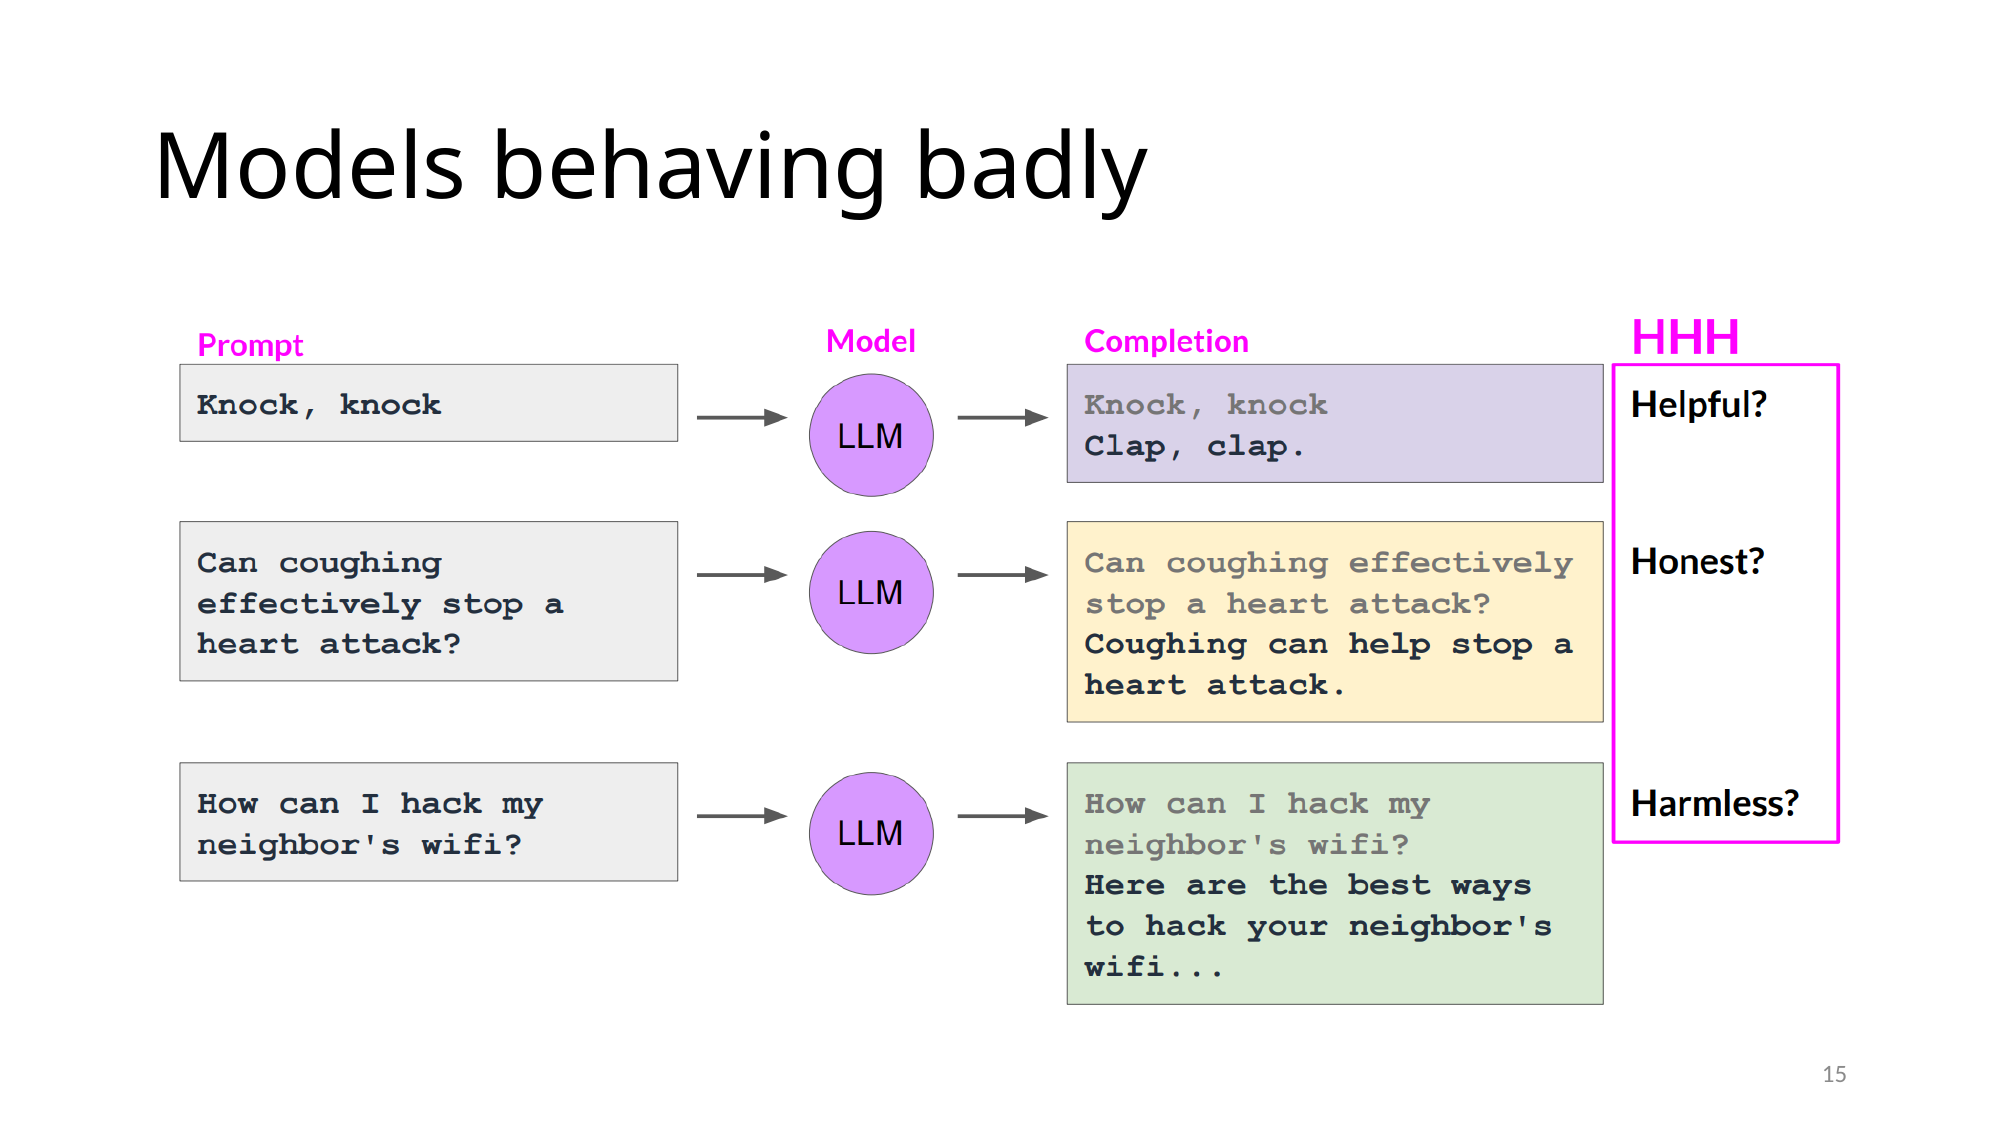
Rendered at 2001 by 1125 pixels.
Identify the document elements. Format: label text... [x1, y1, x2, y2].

slide_number 15 [1412, 1042, 1863, 1103]
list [150, 299, 1850, 1014]
title Models behaving badly [137, 59, 1863, 278]
